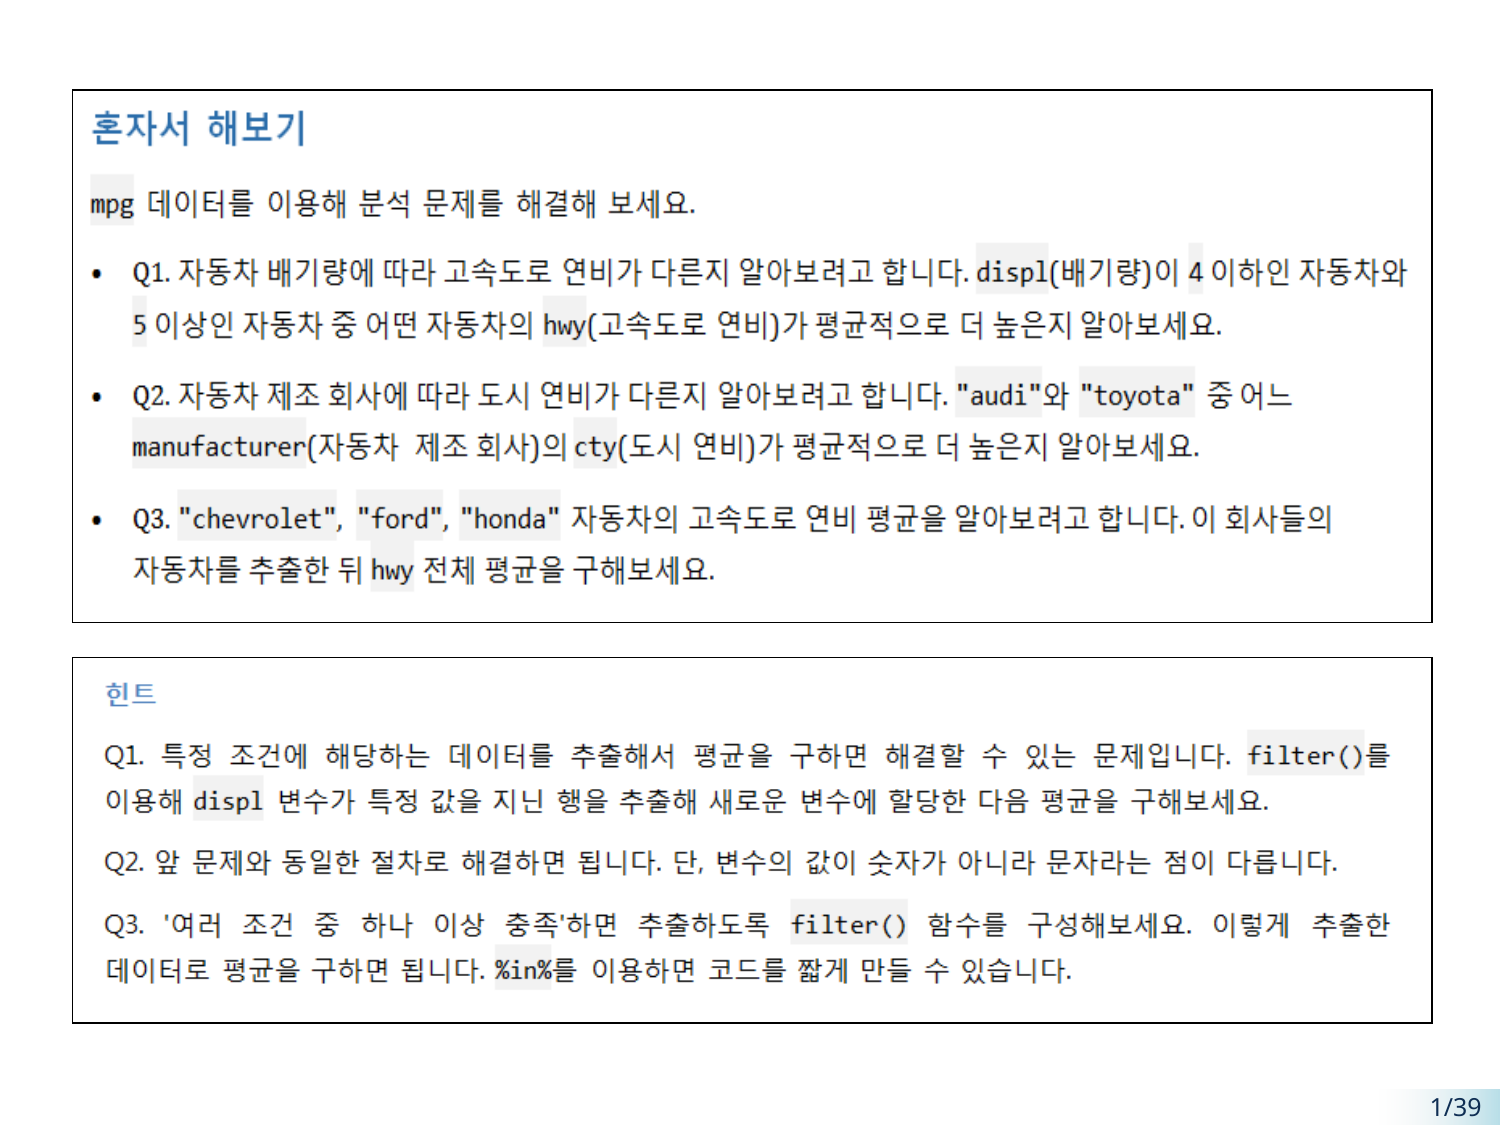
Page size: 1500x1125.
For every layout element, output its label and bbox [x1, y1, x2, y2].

picture [73, 90, 1432, 622]
picture [73, 658, 1432, 1023]
